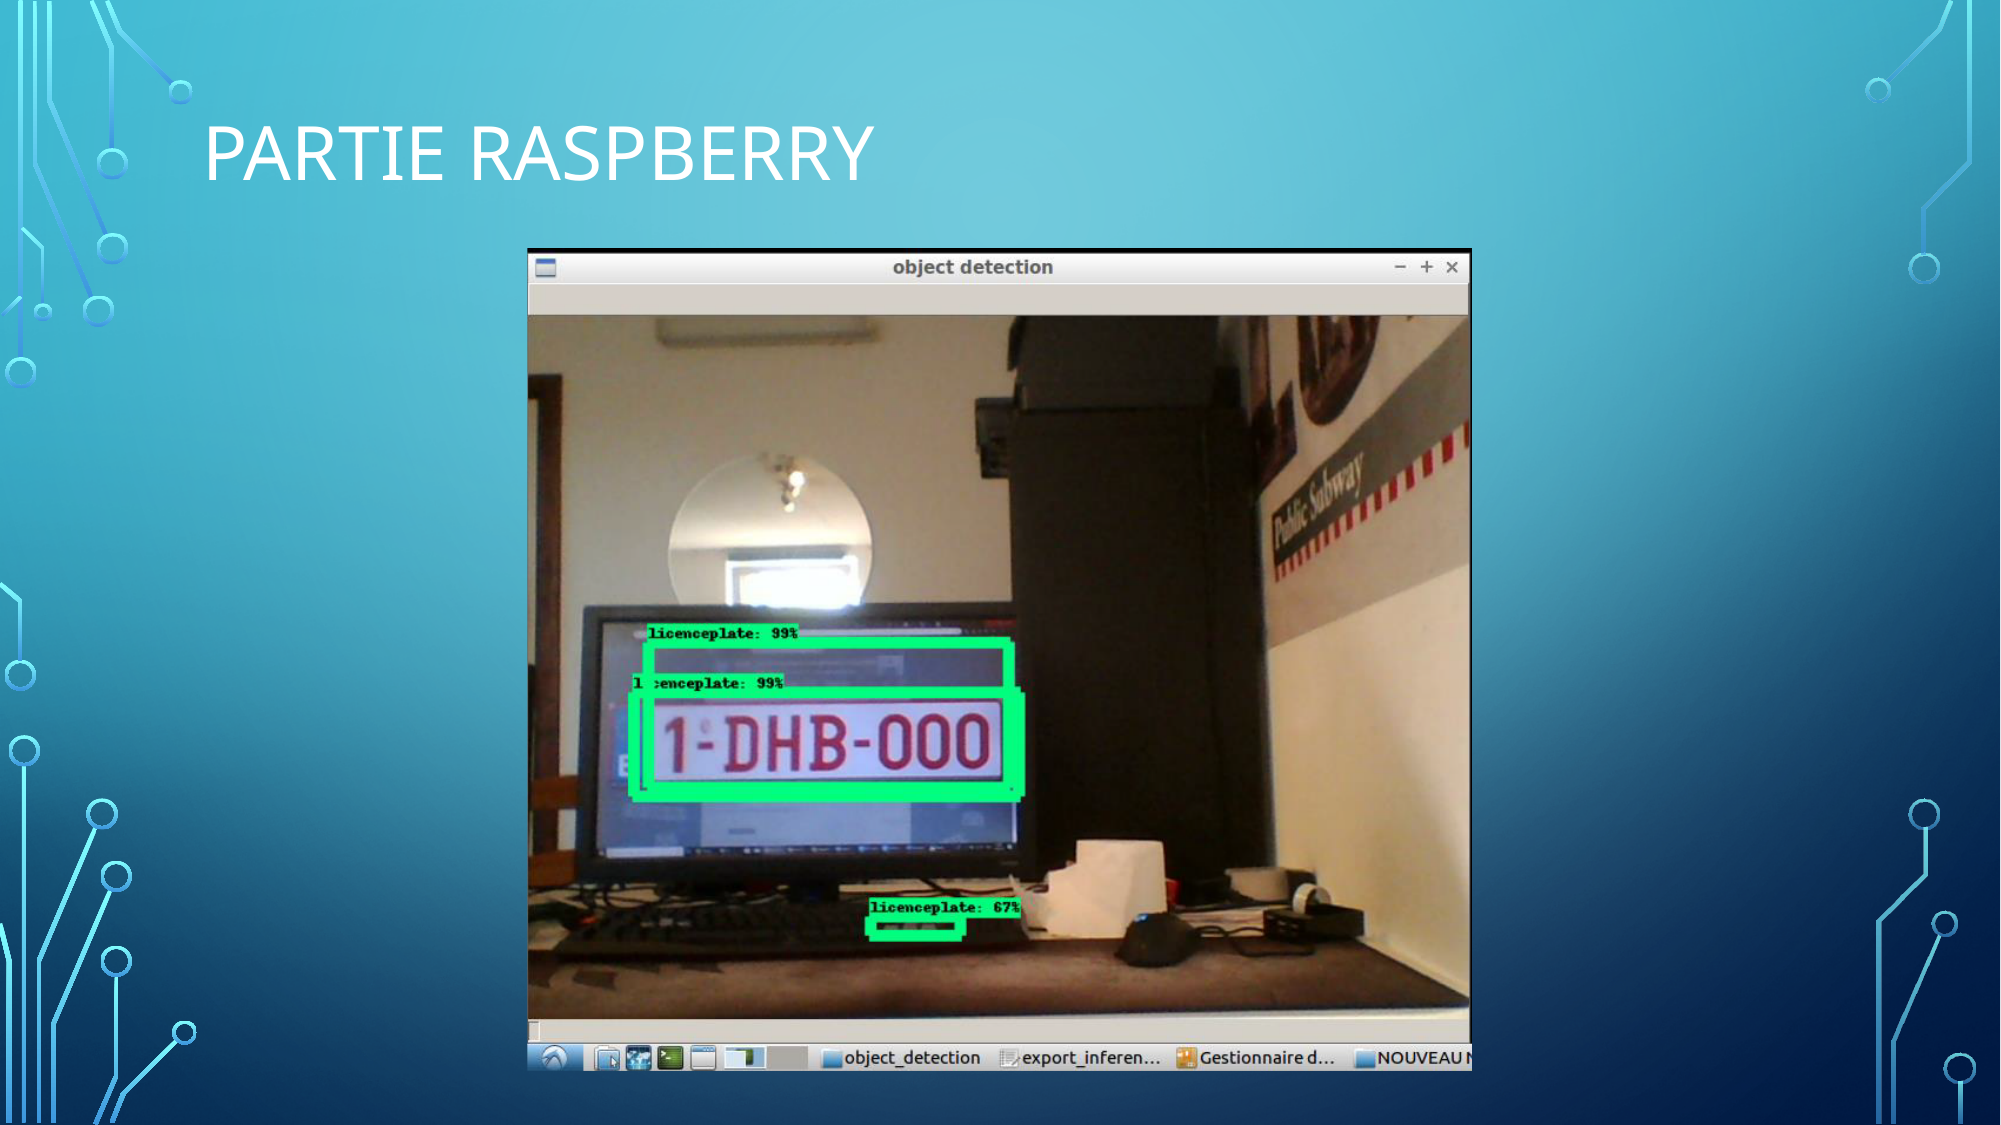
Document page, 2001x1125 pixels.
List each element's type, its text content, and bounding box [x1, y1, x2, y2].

picture [527, 248, 1473, 1071]
title Partie Raspberry [187, 101, 1813, 211]
